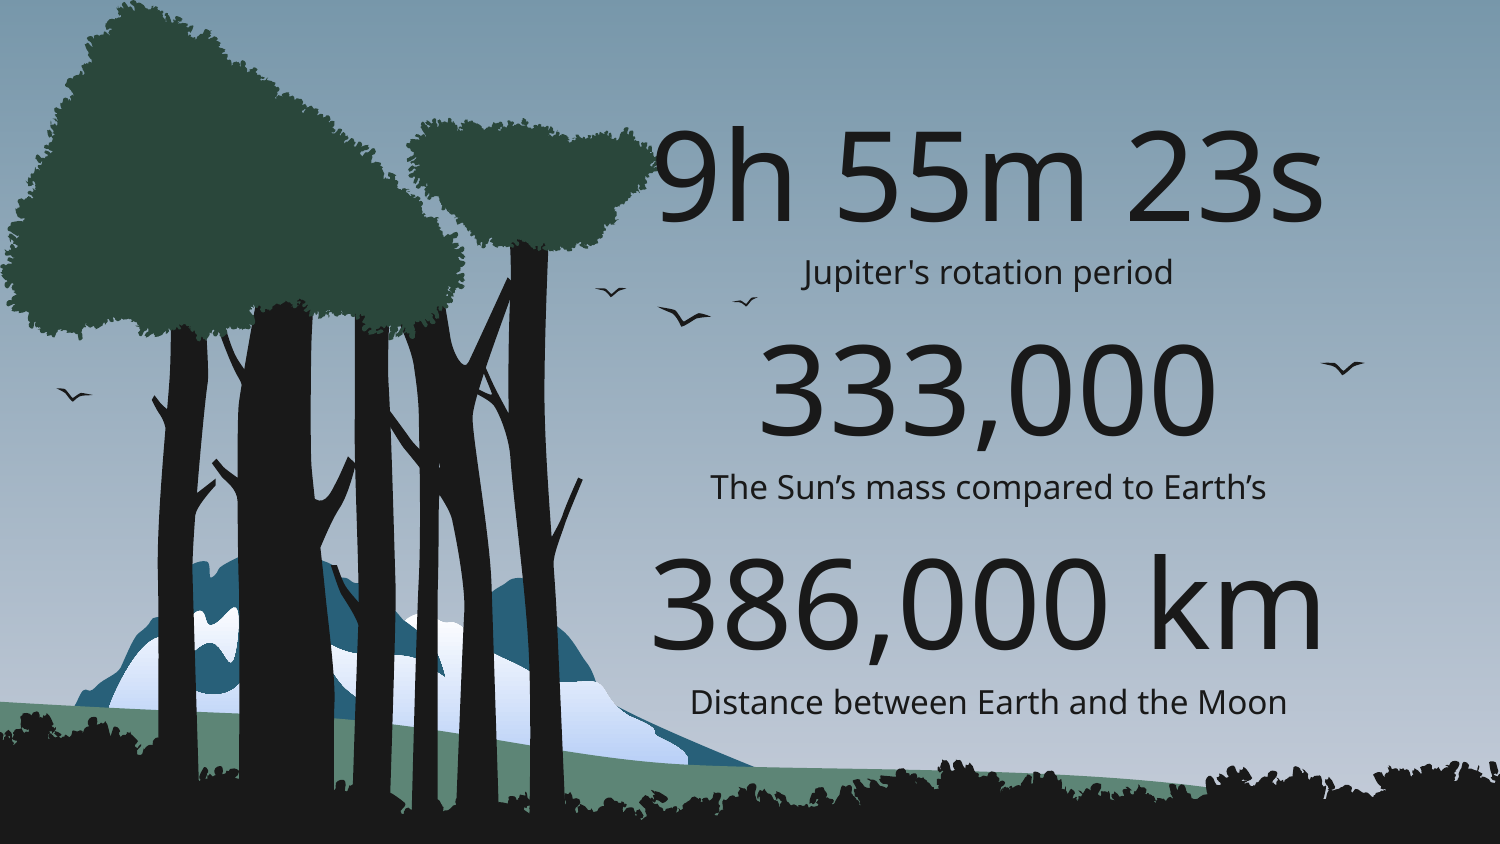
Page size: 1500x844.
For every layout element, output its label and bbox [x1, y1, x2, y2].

text_box [0, 0, 1500, 844]
text_box [594, 287, 758, 328]
